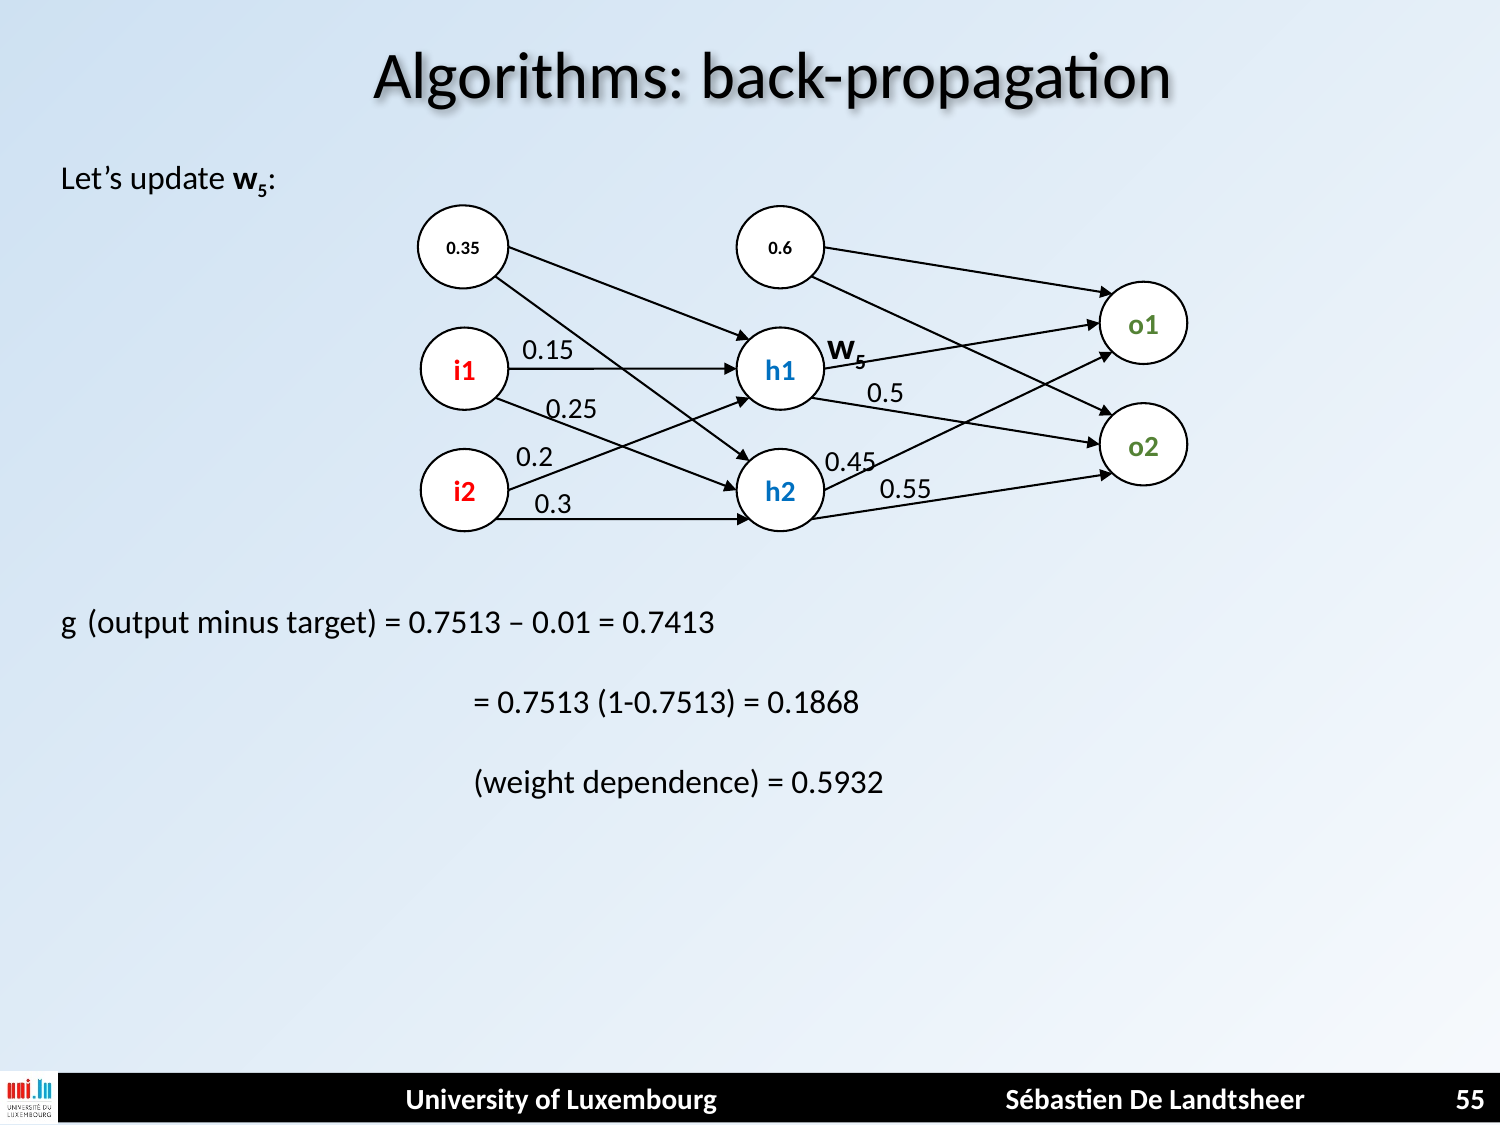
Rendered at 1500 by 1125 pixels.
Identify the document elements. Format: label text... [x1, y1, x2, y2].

text_box Algorithms: back-propagation [62, 24, 1484, 120]
text_box 0.6 [735, 205, 826, 290]
text_box 0.45 [810, 434, 824, 485]
text_box 0.3 [519, 491, 587, 519]
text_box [737, 461, 750, 491]
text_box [495, 397, 737, 491]
text_box o1 [1113, 280, 1189, 366]
text_box i2 [419, 447, 510, 533]
text_box i1 [419, 326, 495, 411]
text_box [824, 416, 1113, 473]
text_box h2 [735, 447, 811, 533]
text_box University of Luxembourg Sébastien De Landtsheer 55 [58, 1072, 1500, 1123]
text_box 0.3 [519, 520, 587, 528]
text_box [824, 247, 1113, 276]
text_box 0.35 [416, 204, 510, 290]
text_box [811, 397, 1100, 445]
text_box h1 [750, 326, 811, 411]
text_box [811, 473, 1113, 520]
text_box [508, 246, 750, 276]
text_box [811, 276, 1113, 416]
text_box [495, 276, 750, 461]
text_box o2 [1113, 402, 1189, 487]
picture [0, 1071, 58, 1124]
